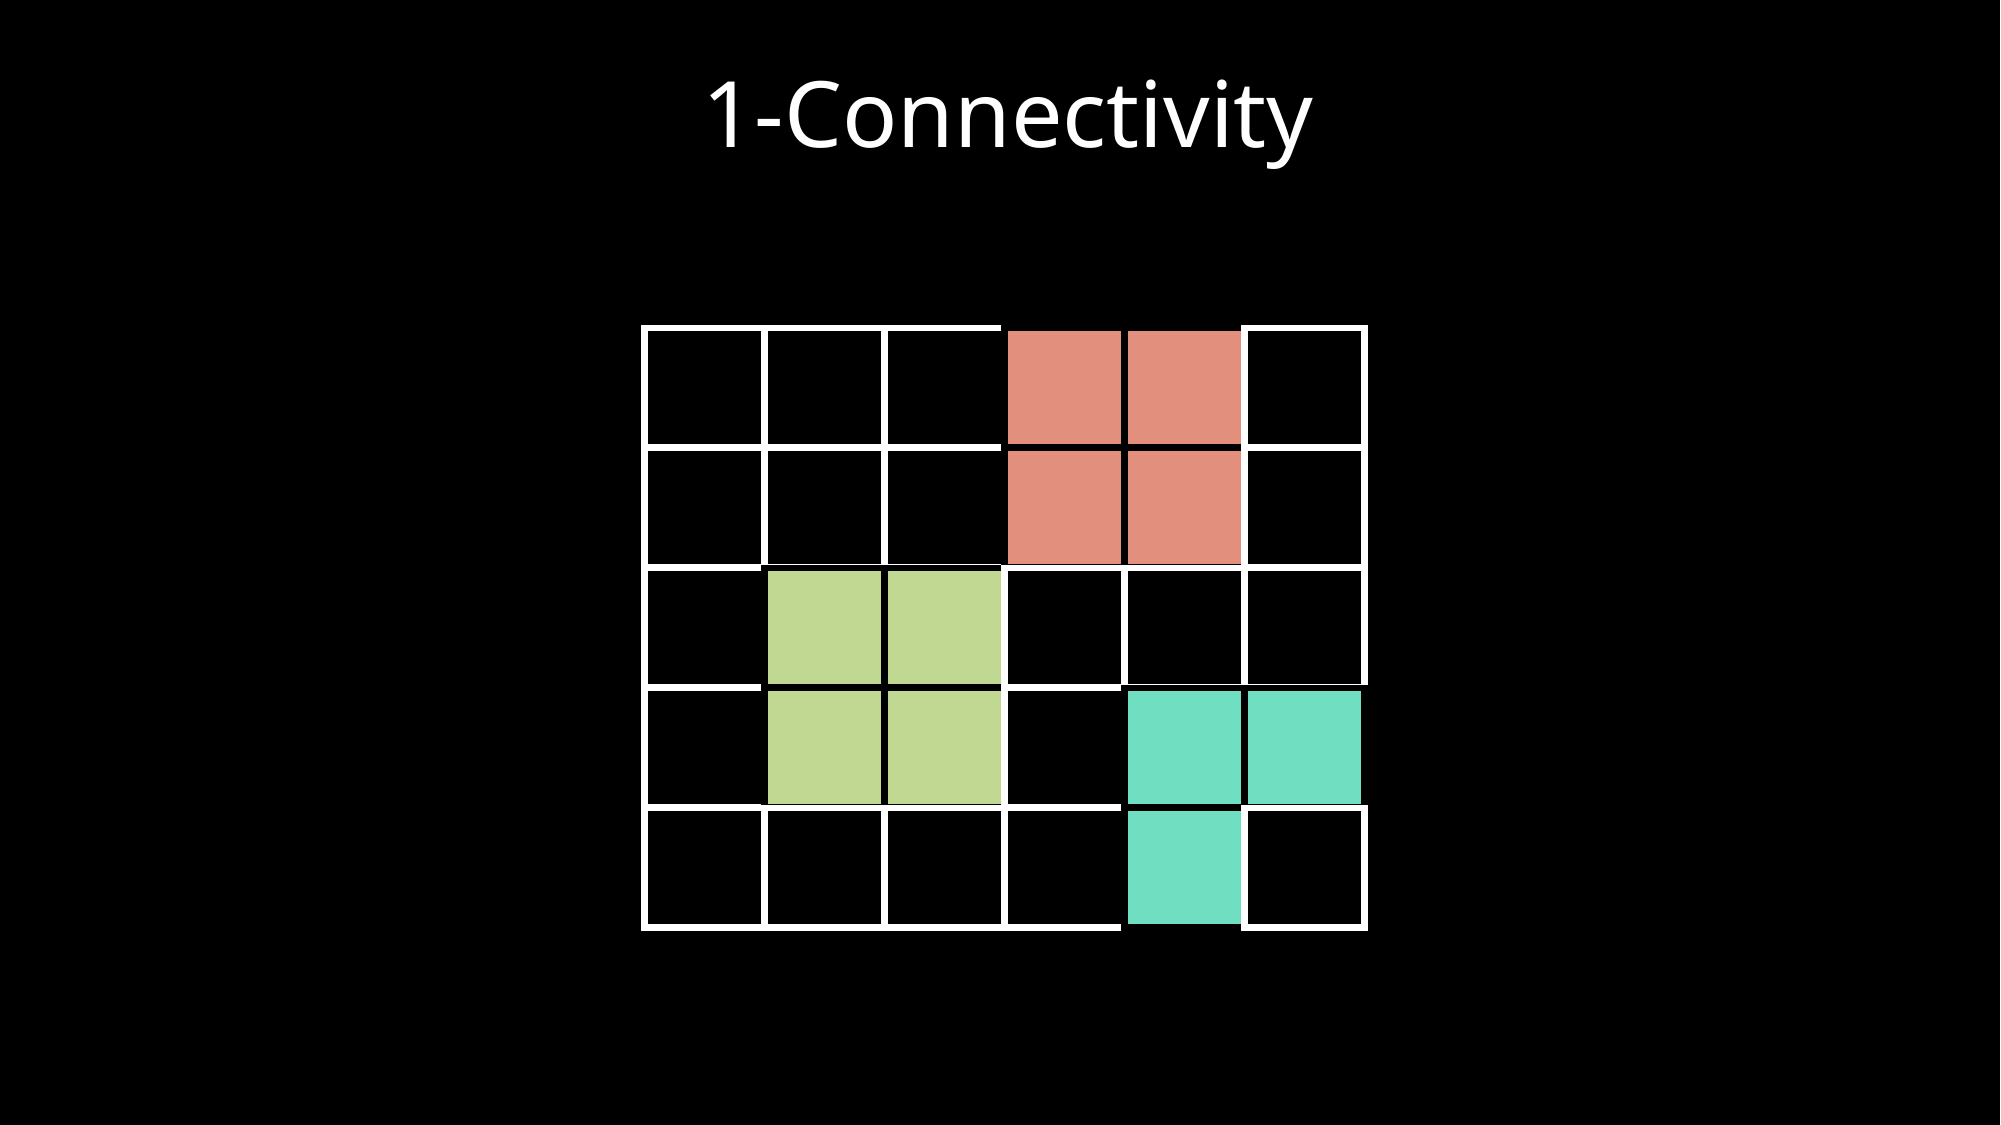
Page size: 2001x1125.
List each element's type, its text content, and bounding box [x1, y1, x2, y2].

text_box 1-Connectivity [145, 9, 1871, 227]
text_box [644, 327, 1365, 928]
